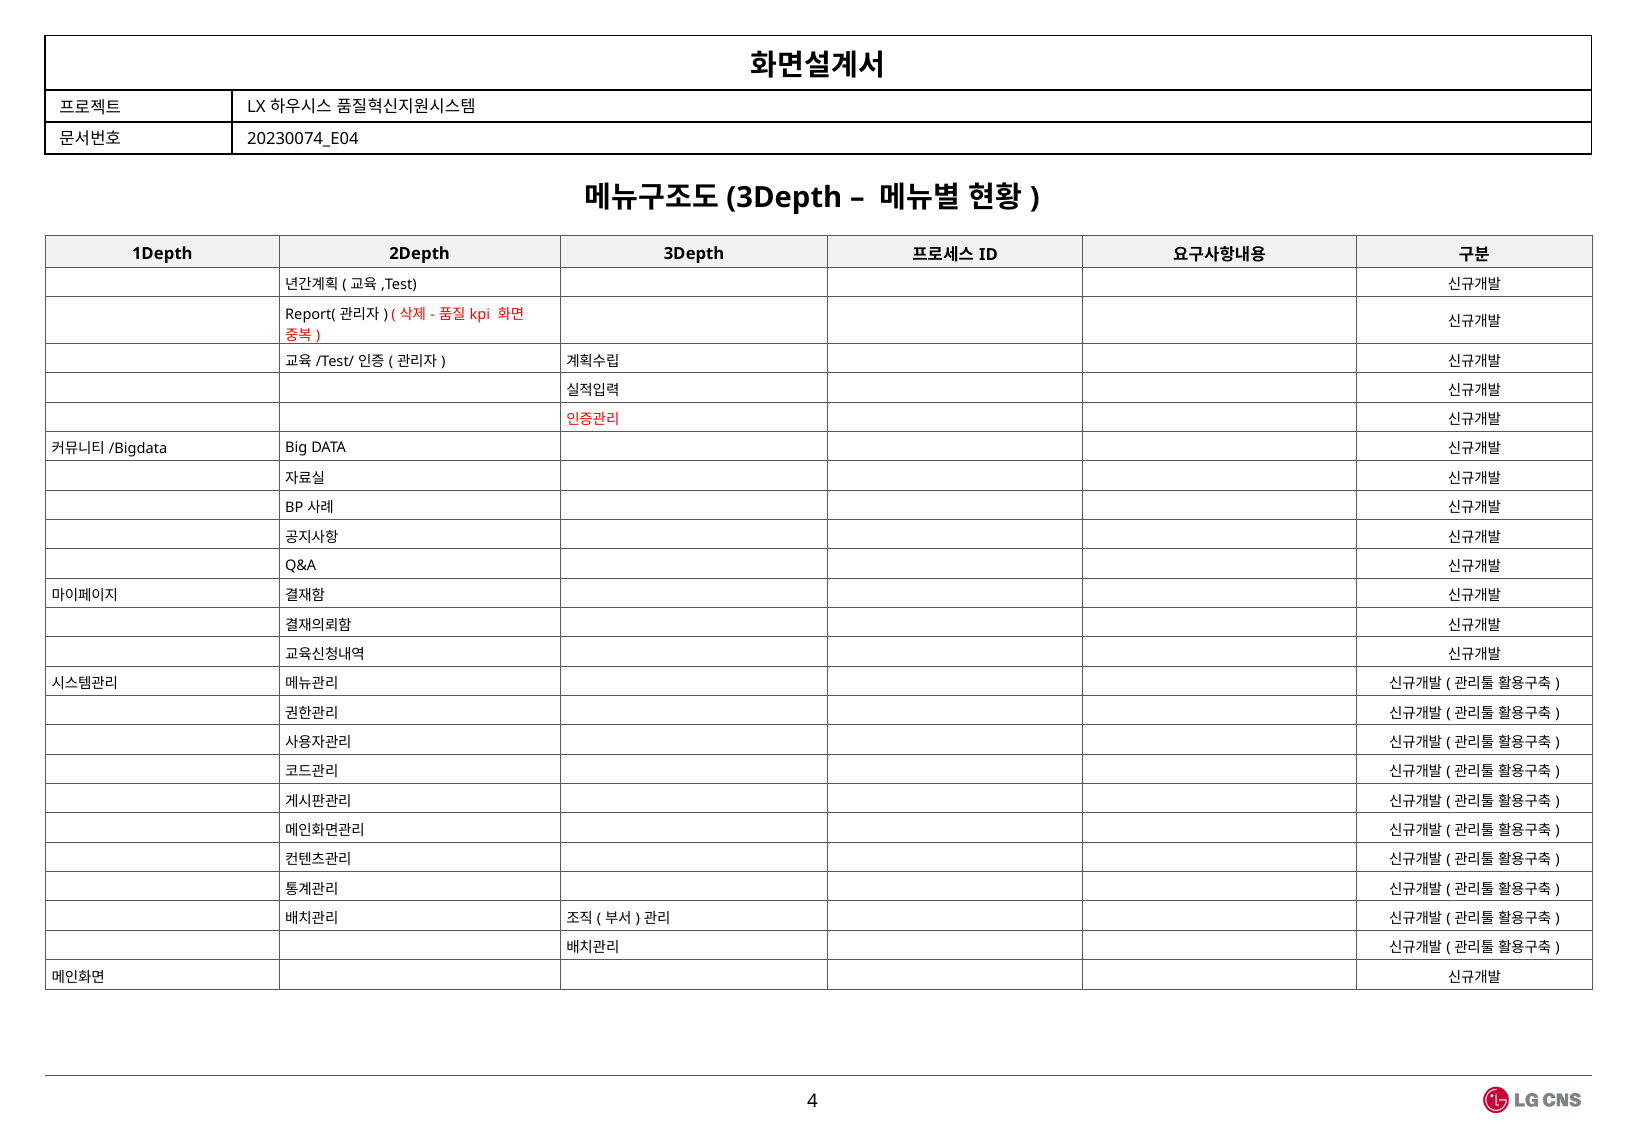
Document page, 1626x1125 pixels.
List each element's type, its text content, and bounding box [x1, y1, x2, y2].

table_cell 코드관리 [280, 755, 560, 783]
table_cell 배치관리 [280, 901, 560, 930]
table_cell 신규개발 [1357, 373, 1592, 402]
table_cell [828, 813, 1082, 842]
table_cell 신규개발 [1357, 491, 1592, 519]
table_cell [1083, 579, 1356, 607]
table_cell [561, 268, 827, 296]
table_cell [828, 637, 1082, 666]
table_cell 커뮤니티/Bigdata [46, 432, 279, 460]
table_cell [828, 901, 1082, 930]
table_cell [561, 667, 827, 695]
table_cell [561, 725, 827, 754]
table_cell [1083, 813, 1356, 842]
table_cell 신규개발 [1357, 579, 1592, 607]
table_header 1Depth [46, 236, 279, 267]
table_cell [561, 784, 827, 812]
table_cell [1083, 784, 1356, 812]
table_cell [46, 520, 279, 548]
table_cell [828, 549, 1082, 578]
table_cell [1083, 461, 1356, 490]
table_cell [46, 931, 279, 959]
table_cell [280, 960, 560, 989]
table_cell [46, 901, 279, 930]
table_cell [280, 931, 560, 959]
table_cell 계획수립 [561, 344, 827, 372]
table_cell [1083, 755, 1356, 783]
table_cell 신규개발(관리툴 활용구축) [1357, 901, 1592, 930]
table_cell [46, 344, 279, 372]
table_cell [46, 268, 279, 296]
table_cell [1083, 403, 1356, 431]
table_cell [828, 696, 1082, 724]
table_cell [1083, 931, 1356, 959]
table_cell [46, 872, 279, 900]
table_cell [828, 520, 1082, 548]
table_cell 교육신청내역 [280, 637, 560, 666]
table_cell [1083, 637, 1356, 666]
table_cell [46, 843, 279, 871]
table_cell BP사례 [280, 491, 560, 519]
table_cell [561, 520, 827, 548]
table_cell [828, 268, 1082, 296]
table_cell 컨텐츠관리 [280, 843, 560, 871]
table_cell 신규개발 [1357, 549, 1592, 578]
table_cell 메뉴관리 [280, 667, 560, 695]
table_cell [1083, 696, 1356, 724]
table_cell 신규개발 [1357, 608, 1592, 636]
table_cell 신규개발 [1357, 461, 1592, 490]
table_cell [1083, 297, 1356, 343]
table_cell [46, 491, 279, 519]
table_cell [828, 755, 1082, 783]
table_header 2Depth [280, 236, 560, 267]
table_cell 신규개발(관리툴 활용구축) [1357, 813, 1592, 842]
table_cell 신규개발 [1357, 297, 1592, 343]
table_cell [1083, 432, 1356, 460]
table_cell 년간계획(교육,Test) [280, 268, 560, 296]
table_cell [561, 696, 827, 724]
table_cell [1083, 344, 1356, 372]
table_cell 마이페이지 [46, 579, 279, 607]
table_cell 교육/Test/인증(관리자) [280, 344, 560, 372]
table_cell [46, 461, 279, 490]
table_cell [46, 696, 279, 724]
table_cell [46, 403, 279, 431]
table_cell Big DATA [280, 432, 560, 460]
table_cell [828, 872, 1082, 900]
table_cell 메인화면관리 [280, 813, 560, 842]
table_cell 신규개발 [1357, 637, 1592, 666]
table_cell 신규개발 [1357, 403, 1592, 431]
table_cell 시스템관리 [46, 667, 279, 695]
table_cell 신규개발 [1357, 520, 1592, 548]
table_cell [561, 549, 827, 578]
table_header 프로세스ID [828, 236, 1082, 267]
table_header 구분 [1357, 236, 1592, 267]
table_cell 메인화면 [46, 960, 279, 989]
table_cell [828, 784, 1082, 812]
table_cell 신규개발 [1357, 268, 1592, 296]
table_cell Q&A [280, 549, 560, 578]
table_cell 신규개발(관리툴 활용구축) [1357, 931, 1592, 959]
table_cell 신규개발(관리툴 활용구축) [1357, 872, 1592, 900]
table_cell [46, 725, 279, 754]
text_box 메뉴구조도(3Depth – 메뉴별 현황) [47, 170, 1578, 221]
table_cell [561, 432, 827, 460]
table_cell 신규개발 [1357, 960, 1592, 989]
table_cell 통계관리 [280, 872, 560, 900]
table_cell [828, 432, 1082, 460]
table_cell [46, 813, 279, 842]
table_cell [280, 373, 560, 402]
table_cell Report(관리자) (삭제-품질kpi 화면 중복) [280, 297, 560, 343]
table_cell [1083, 725, 1356, 754]
table_cell 게시판관리 [280, 784, 560, 812]
table_cell [1083, 901, 1356, 930]
table_cell [1083, 960, 1356, 989]
table_cell [561, 491, 827, 519]
table_cell [1083, 373, 1356, 402]
table_cell [828, 297, 1082, 343]
table_cell [46, 297, 279, 343]
table_cell [828, 373, 1082, 402]
table_cell 사용자관리 [280, 725, 560, 754]
table_cell [1083, 549, 1356, 578]
table_cell [828, 344, 1082, 372]
table_cell [828, 403, 1082, 431]
table_cell [46, 373, 279, 402]
table_cell 신규개발 [1357, 344, 1592, 372]
table_cell [1083, 667, 1356, 695]
table_cell [828, 725, 1082, 754]
table_cell 자료실 [280, 461, 560, 490]
table_cell [828, 491, 1082, 519]
table_cell 신규개발 [1357, 432, 1592, 460]
table_cell 권한관리 [280, 696, 560, 724]
table_cell 배치관리 [561, 931, 827, 959]
table_cell 신규개발(관리툴 활용구축) [1357, 784, 1592, 812]
table_cell [46, 608, 279, 636]
table_cell [561, 755, 827, 783]
table_cell [46, 549, 279, 578]
table_cell [561, 297, 827, 343]
table_cell 조직(부서)관리 [561, 901, 827, 930]
table_cell [561, 843, 827, 871]
table_cell 결재의뢰함 [280, 608, 560, 636]
table_cell [561, 960, 827, 989]
table_cell 신규개발(관리툴 활용구축) [1357, 696, 1592, 724]
table_cell [828, 579, 1082, 607]
table_cell [828, 461, 1082, 490]
table_cell [1083, 491, 1356, 519]
table_cell [828, 843, 1082, 871]
table_cell [46, 784, 279, 812]
table_header 3Depth [561, 236, 827, 267]
table_cell 신규개발(관리툴 활용구축) [1357, 755, 1592, 783]
table_cell 신규개발(관리툴 활용구축) [1357, 843, 1592, 871]
table_cell [1083, 608, 1356, 636]
table_cell [828, 960, 1082, 989]
table_cell 실적입력 [561, 373, 827, 402]
table_cell [1083, 268, 1356, 296]
table_cell [561, 637, 827, 666]
table_header 요구사항내용 [1083, 236, 1356, 267]
table_cell 신규개발(관리툴 활용구축) [1357, 725, 1592, 754]
table_cell [1083, 843, 1356, 871]
table_cell [1083, 872, 1356, 900]
table_cell [46, 755, 279, 783]
table_cell [561, 461, 827, 490]
table_cell [828, 608, 1082, 636]
table_cell [828, 931, 1082, 959]
table_cell [280, 403, 560, 431]
table_cell 결재함 [280, 579, 560, 607]
table_cell 신규개발(관리툴 활용구축) [1357, 667, 1592, 695]
table_cell [46, 637, 279, 666]
table_cell [561, 872, 827, 900]
table_cell [828, 667, 1082, 695]
table_cell [561, 579, 827, 607]
table_cell [561, 608, 827, 636]
table_cell 공지사항 [280, 520, 560, 548]
table_cell [561, 813, 827, 842]
table_cell [1083, 520, 1356, 548]
table_cell 인증관리 [561, 403, 827, 431]
